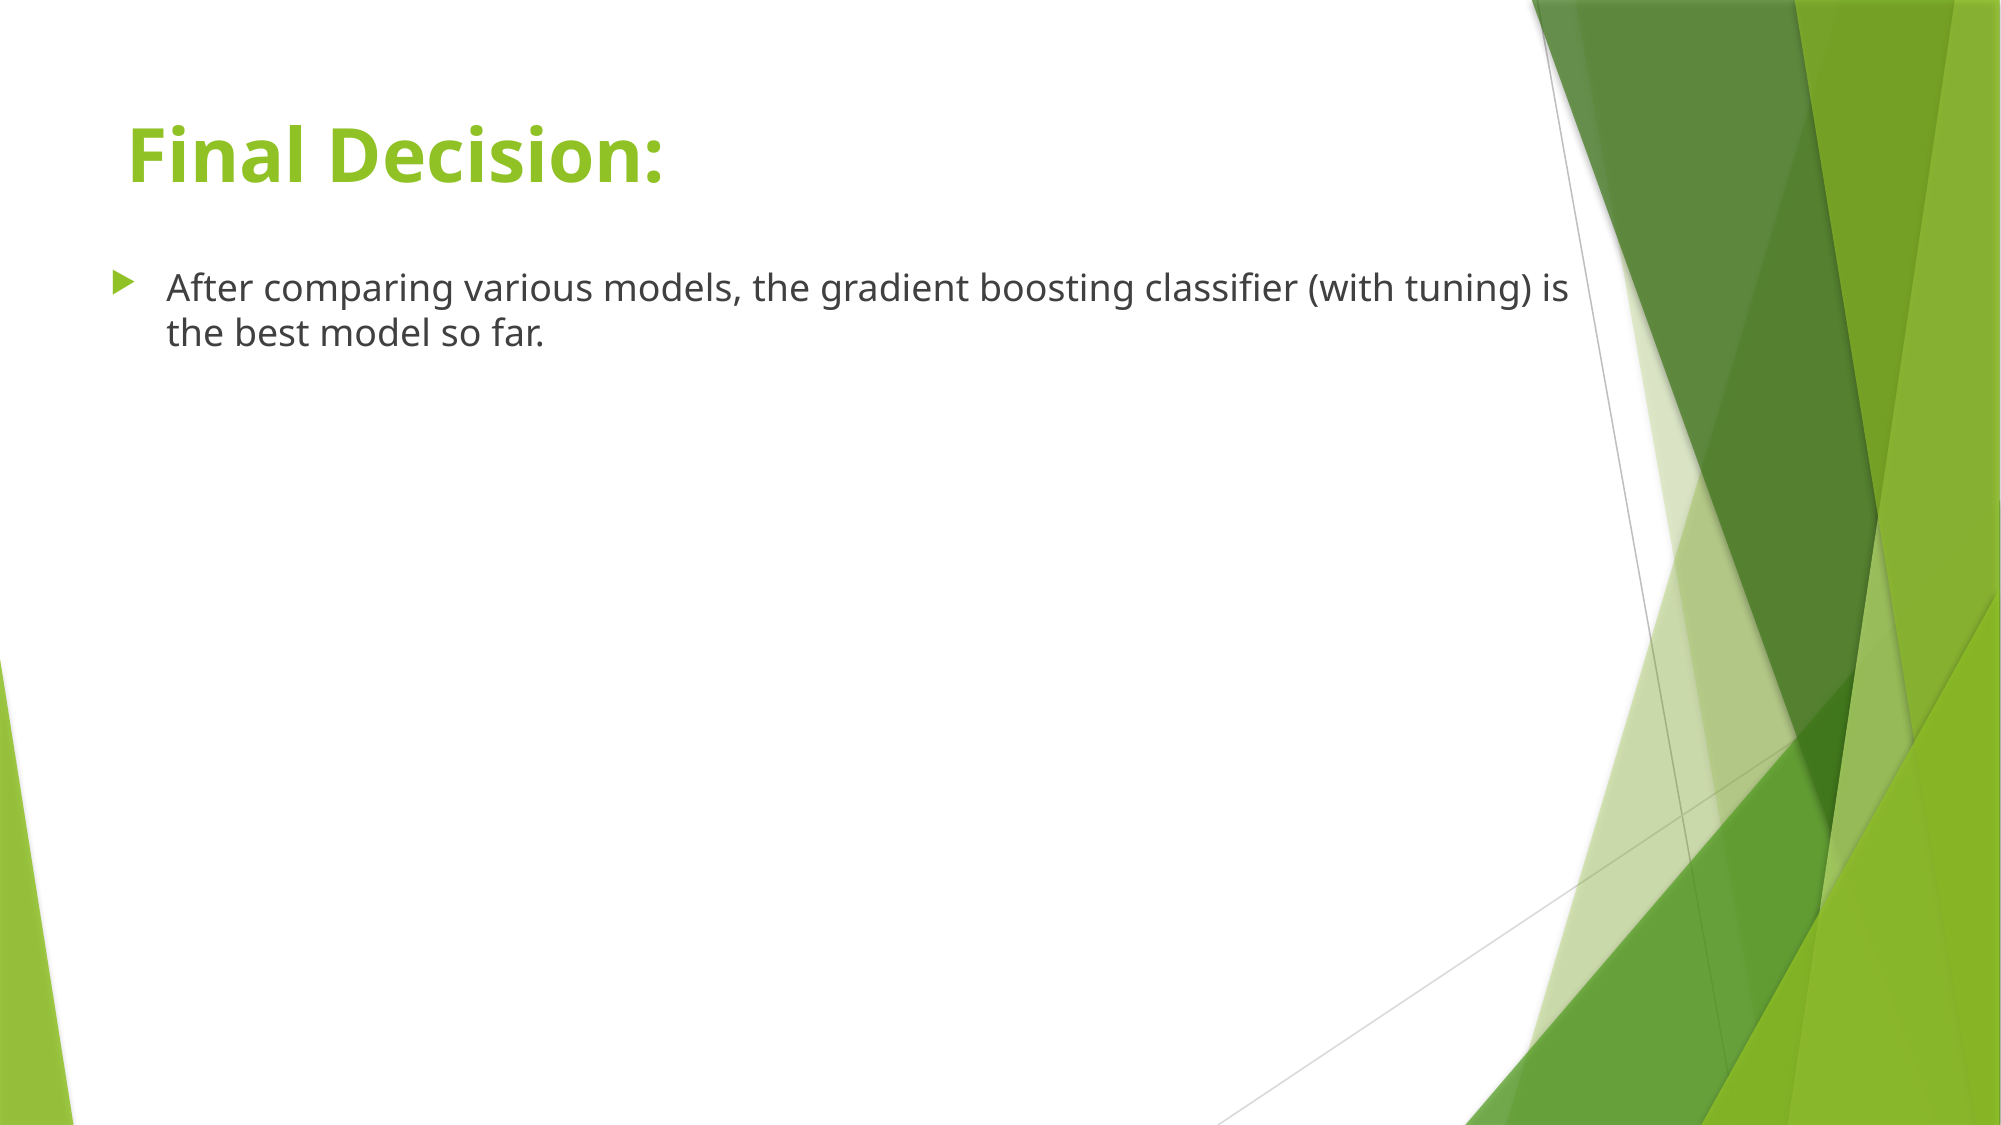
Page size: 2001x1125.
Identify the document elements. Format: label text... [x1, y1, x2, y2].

title Final Decision: [111, 99, 1522, 256]
list After comparing various models, the gradient boosting classifier (with tuning) is the best model so far. [95, 256, 1610, 984]
